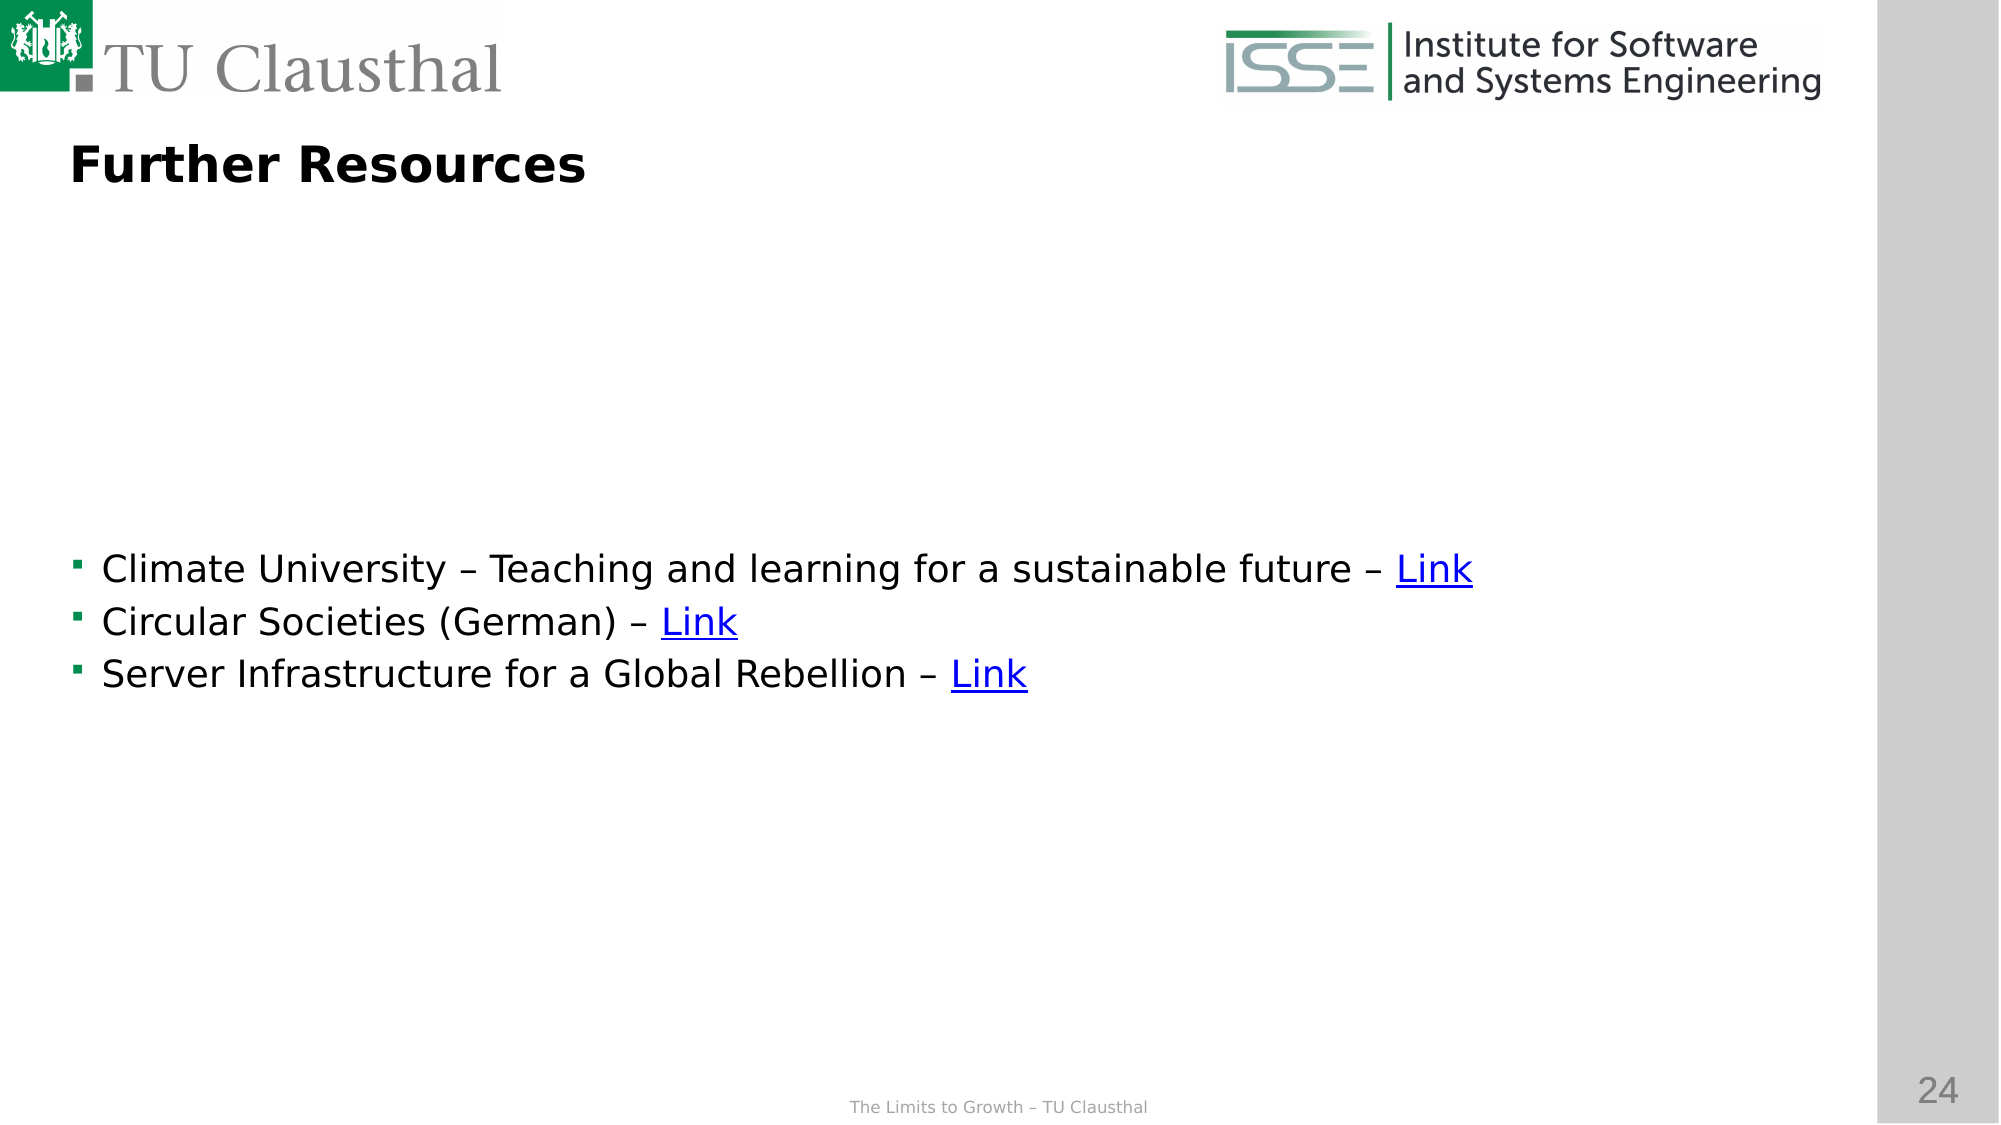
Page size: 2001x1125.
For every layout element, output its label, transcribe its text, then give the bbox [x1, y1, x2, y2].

picture [0, 0, 501, 92]
text_box Climate University – Teaching and learning for a sustainable future – Link Circular Societies (German) – Link Server Infrastructure for a Global Rebellion – Link [54, 208, 1817, 1033]
text_box Further Resources [55, 125, 1818, 207]
picture [1218, 22, 1826, 107]
